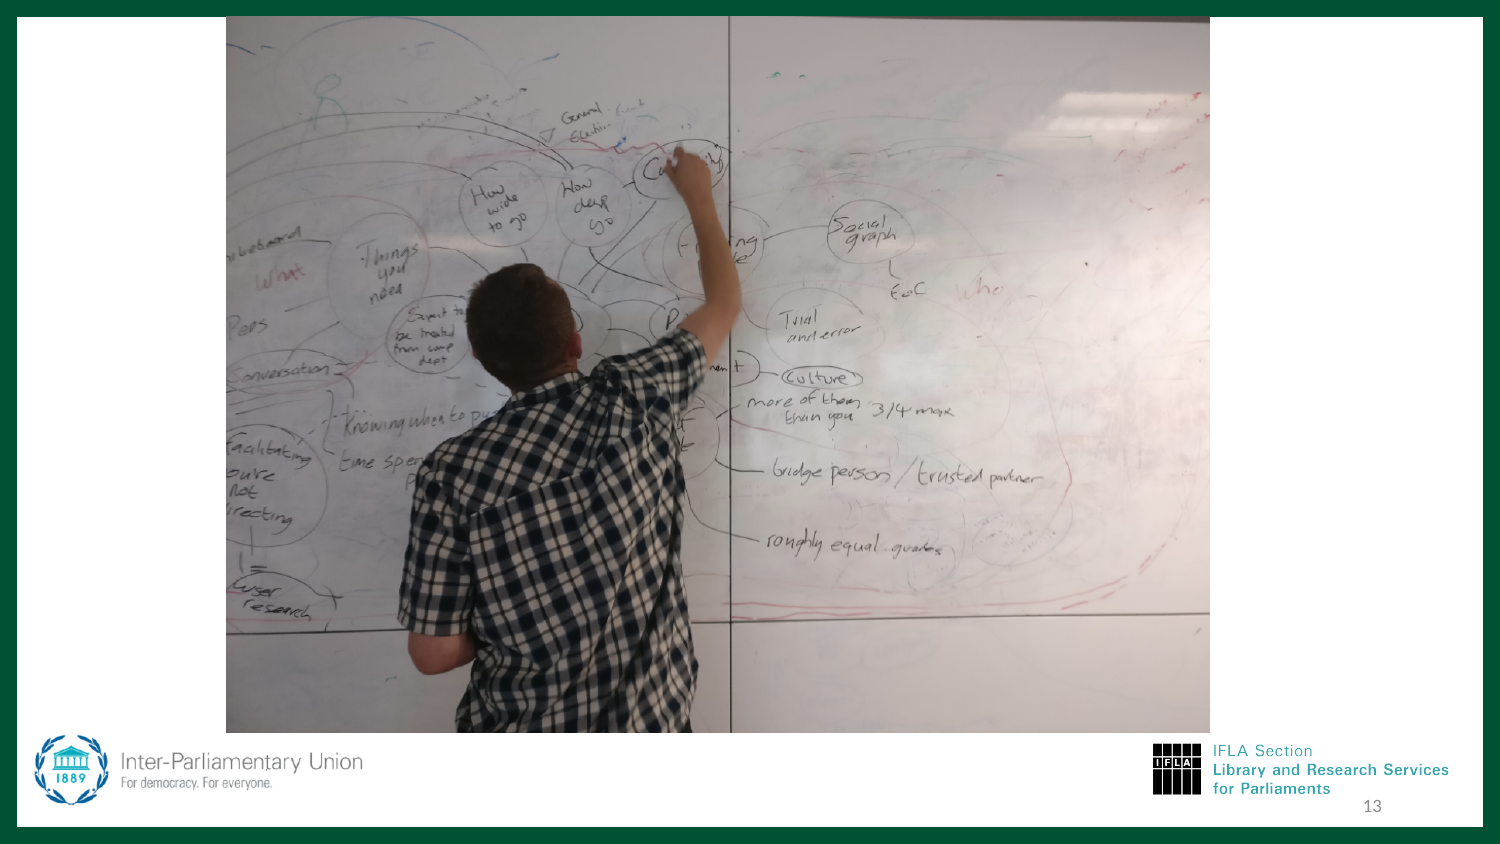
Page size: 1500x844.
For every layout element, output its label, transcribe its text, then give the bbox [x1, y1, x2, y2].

text_box [0, 0, 1500, 844]
picture [23, 16, 1210, 819]
picture [1153, 742, 1455, 798]
slide_number 13 [1059, 782, 1397, 827]
